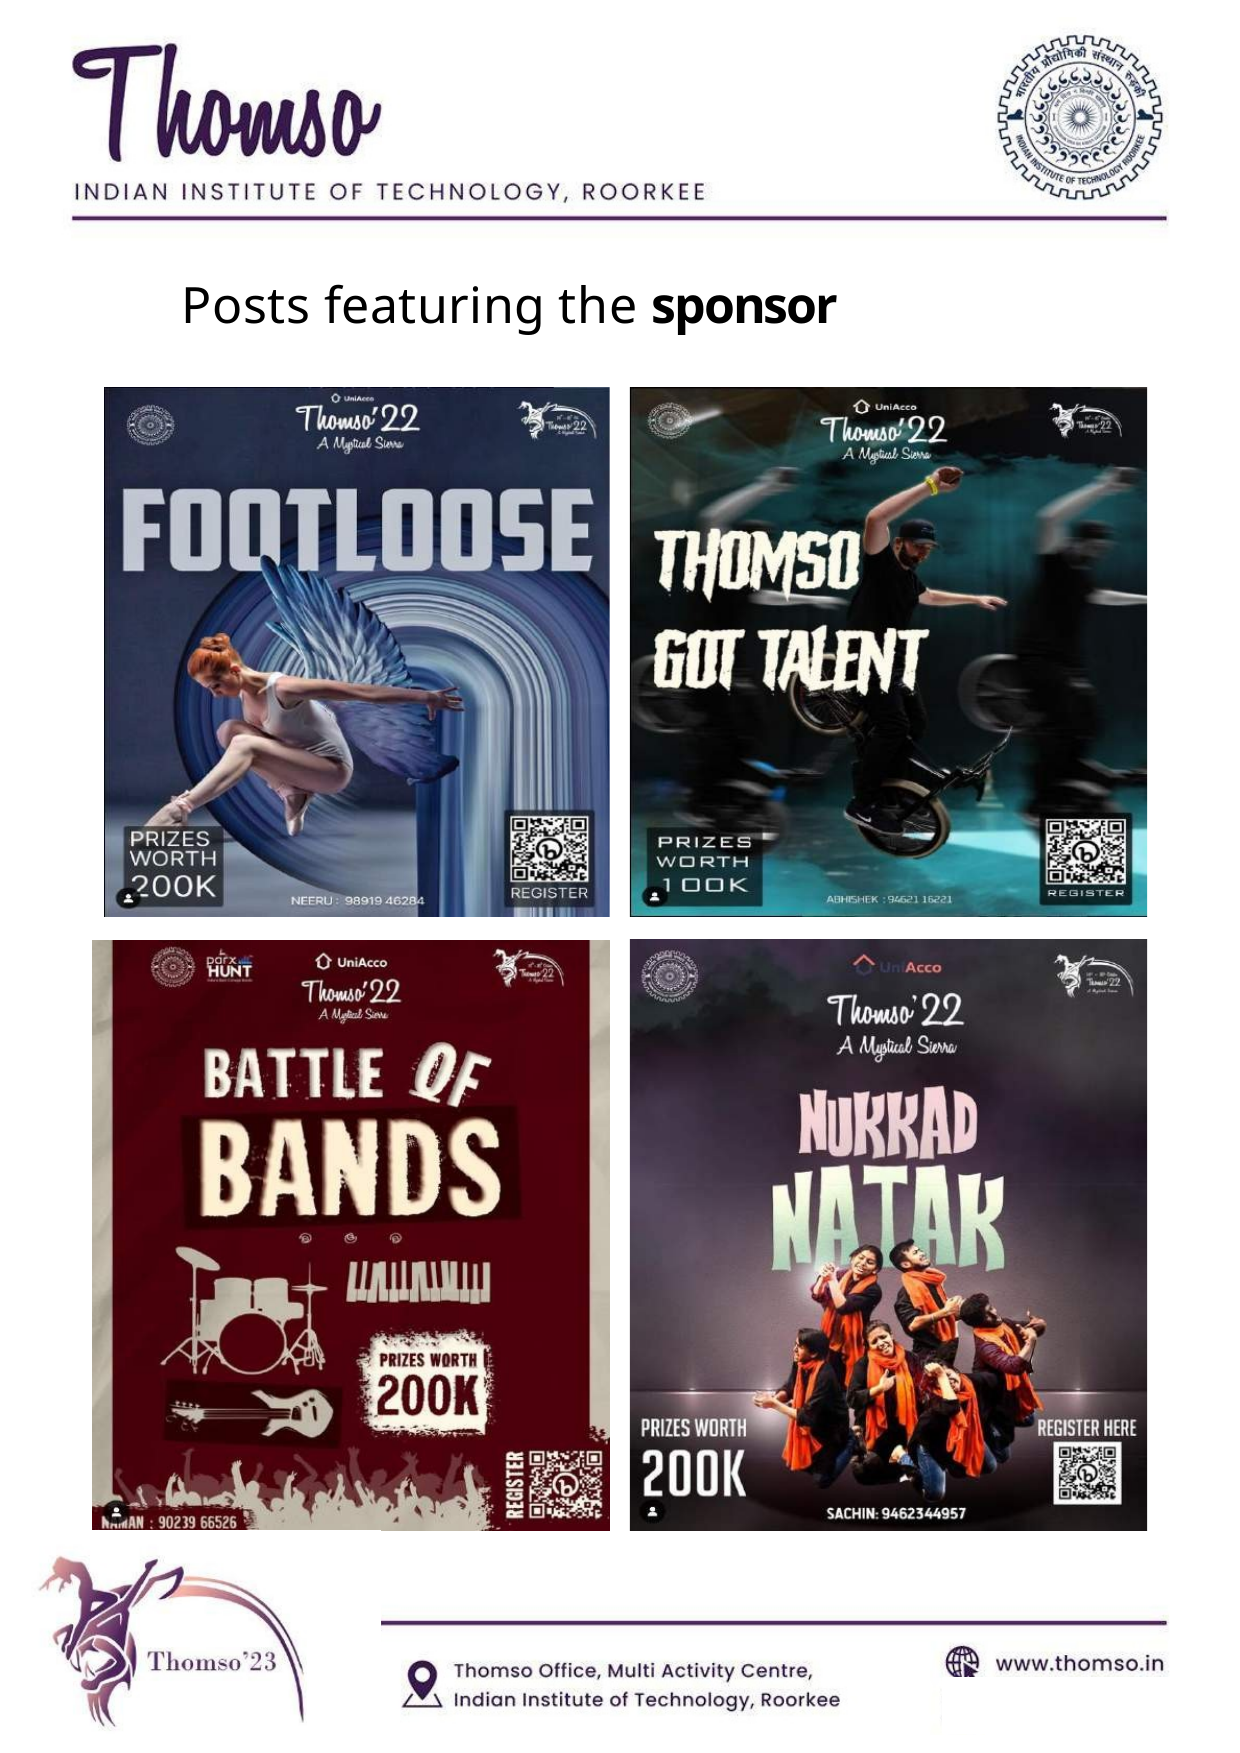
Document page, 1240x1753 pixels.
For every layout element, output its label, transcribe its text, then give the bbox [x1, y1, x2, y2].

picture [53, 17, 1170, 387]
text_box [23, 387, 1181, 1753]
text_box Posts featuring the sponsor [179, 270, 887, 333]
